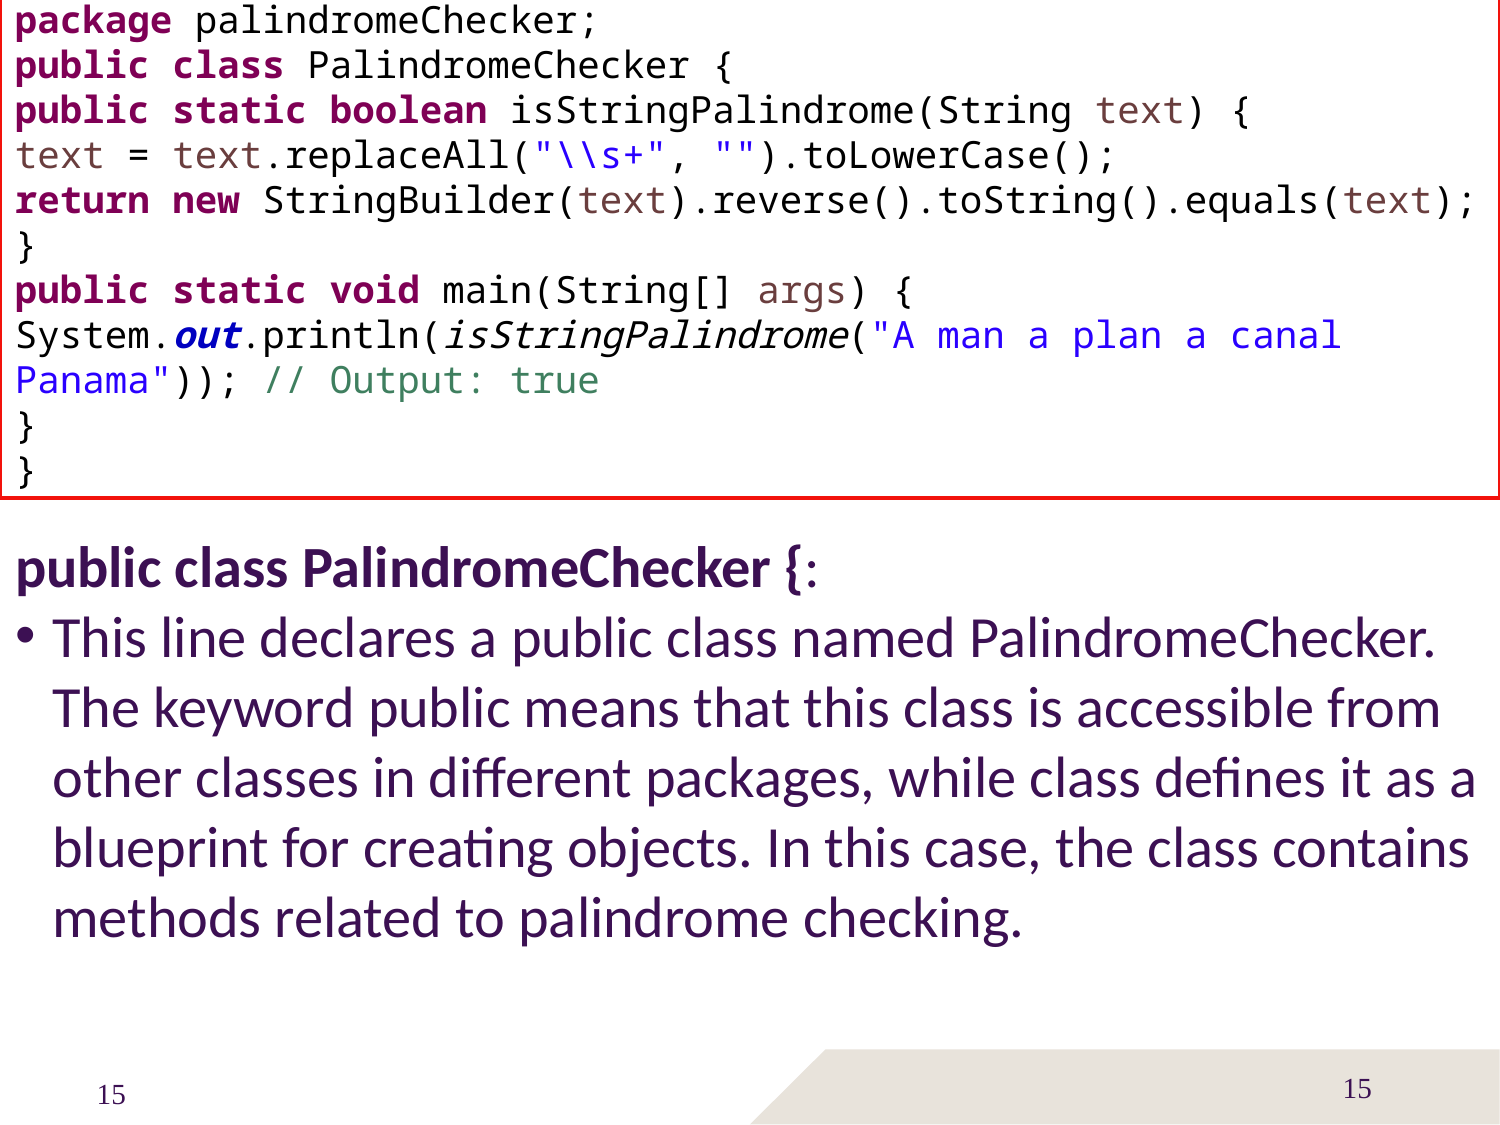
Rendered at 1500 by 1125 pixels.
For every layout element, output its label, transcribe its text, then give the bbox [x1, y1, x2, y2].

text_box package palindromeChecker; public class PalindromeChecker { public static boolean isStringPalindrome(String text) { text = text.replaceAll("\\s+", "").toLowerCase(); return new StringBuilder(text).reverse().toString().equals(text); } public static void main(String[] args) { System.out.println(isStringPalindrome("A man a plan a canal Panama")); // Output: true } } [0, 0, 1500, 498]
slide_number 15 [81, 1068, 156, 1109]
text_box public class PalindromeChecker {: This line declares a public class named PalindromeChecker. The keyword public means that this class is accessible from other classes in different packages, while class defines it as a blueprint for creating objects. In this case, the class contains methods related to palindrome checking. [0, 522, 1500, 980]
text_box 15 [1074, 1049, 1388, 1125]
